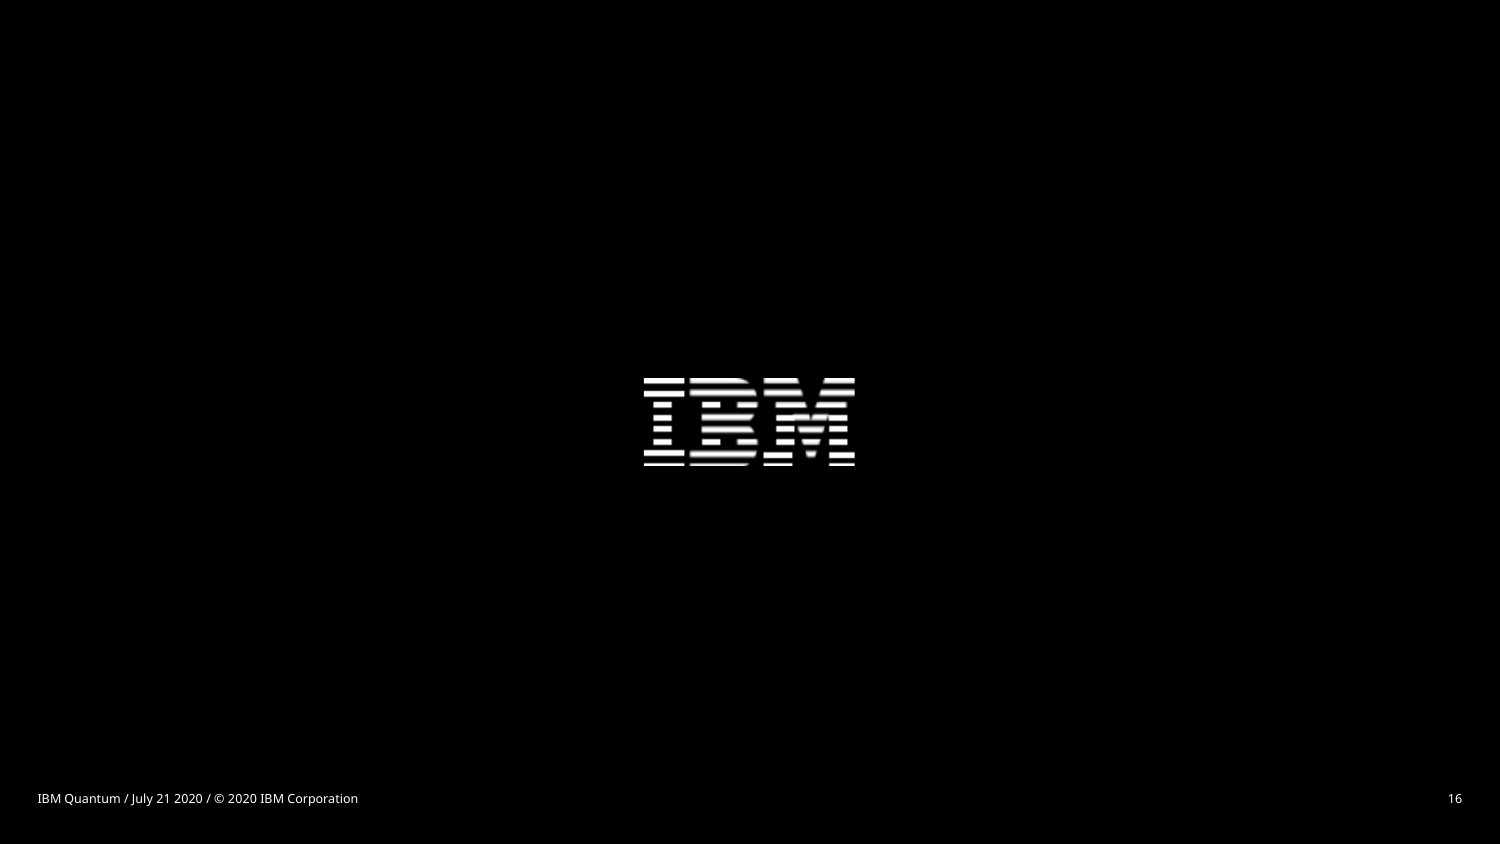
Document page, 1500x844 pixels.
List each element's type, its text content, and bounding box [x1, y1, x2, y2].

slide_number 16 [1162, 785, 1463, 813]
footer IBM Quantum / July 21 2020 / © 2020 IBM Corporation [37, 785, 713, 813]
